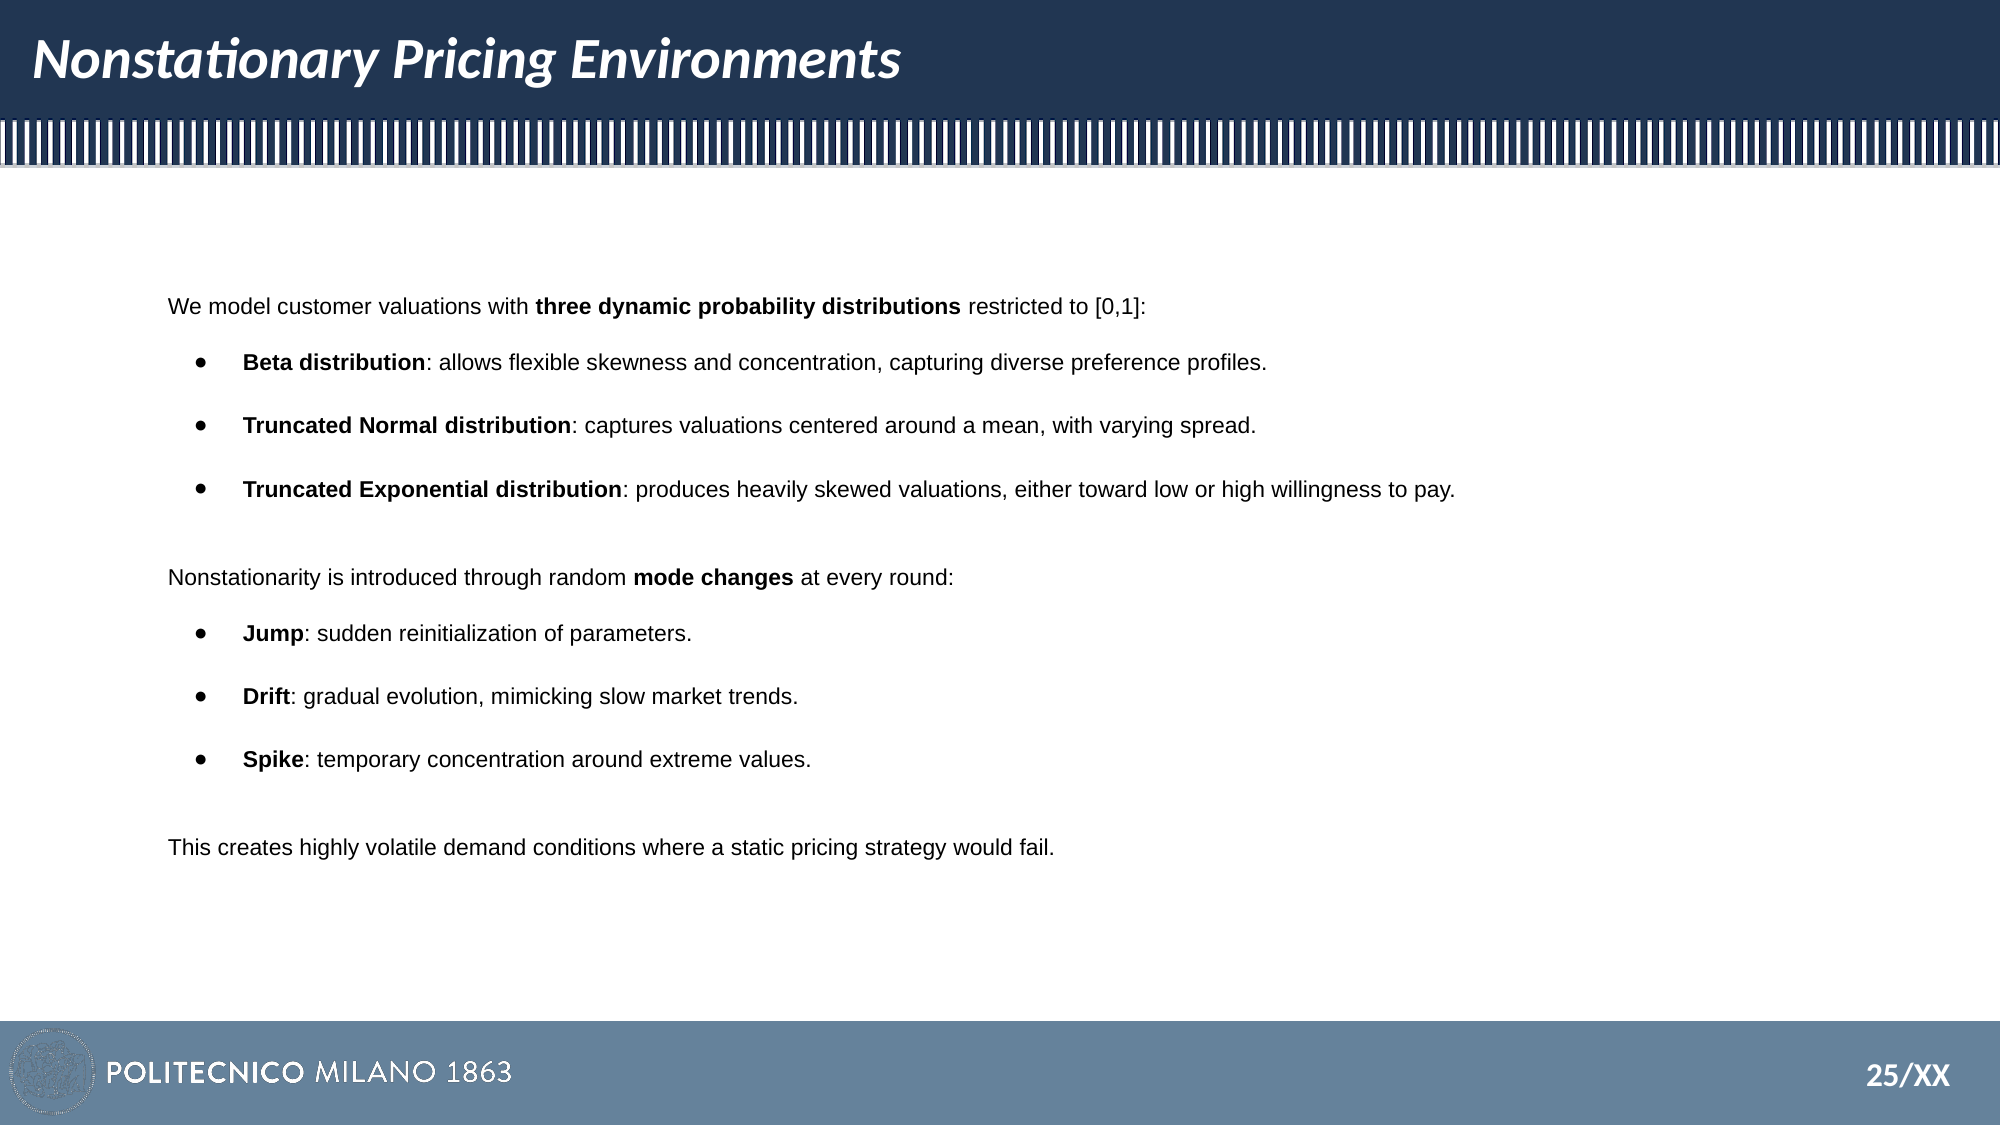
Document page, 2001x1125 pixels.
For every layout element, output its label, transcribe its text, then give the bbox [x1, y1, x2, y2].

picture [0, 1021, 2000, 1125]
text_box We model customer valuations with three dynamic probability distributions restricted to [0,1]: Beta distribution: allows flexible skewness and concentration, capturing diverse preference profiles. Truncated Normal distribution: captures valuations centered around a mean, with varying spread. Truncated Exponential distribution: produces heavily skewed valuations, either toward low or high willingness to pay. Nonstationarity is introduced through random mode changes at every round: Jump: sudden reinitialization of parameters. Drift: gradual evolution, mimicking slow market trends. Spike: temporary concentration around extreme values. This creates highly volatile demand conditions where a static pricing strategy would fail. [152, 272, 1736, 876]
title Nonstationary Pricing Environments [17, 14, 1161, 104]
picture [0, 0, 2000, 168]
slide_number ‹#›/XX [1806, 1043, 1966, 1104]
